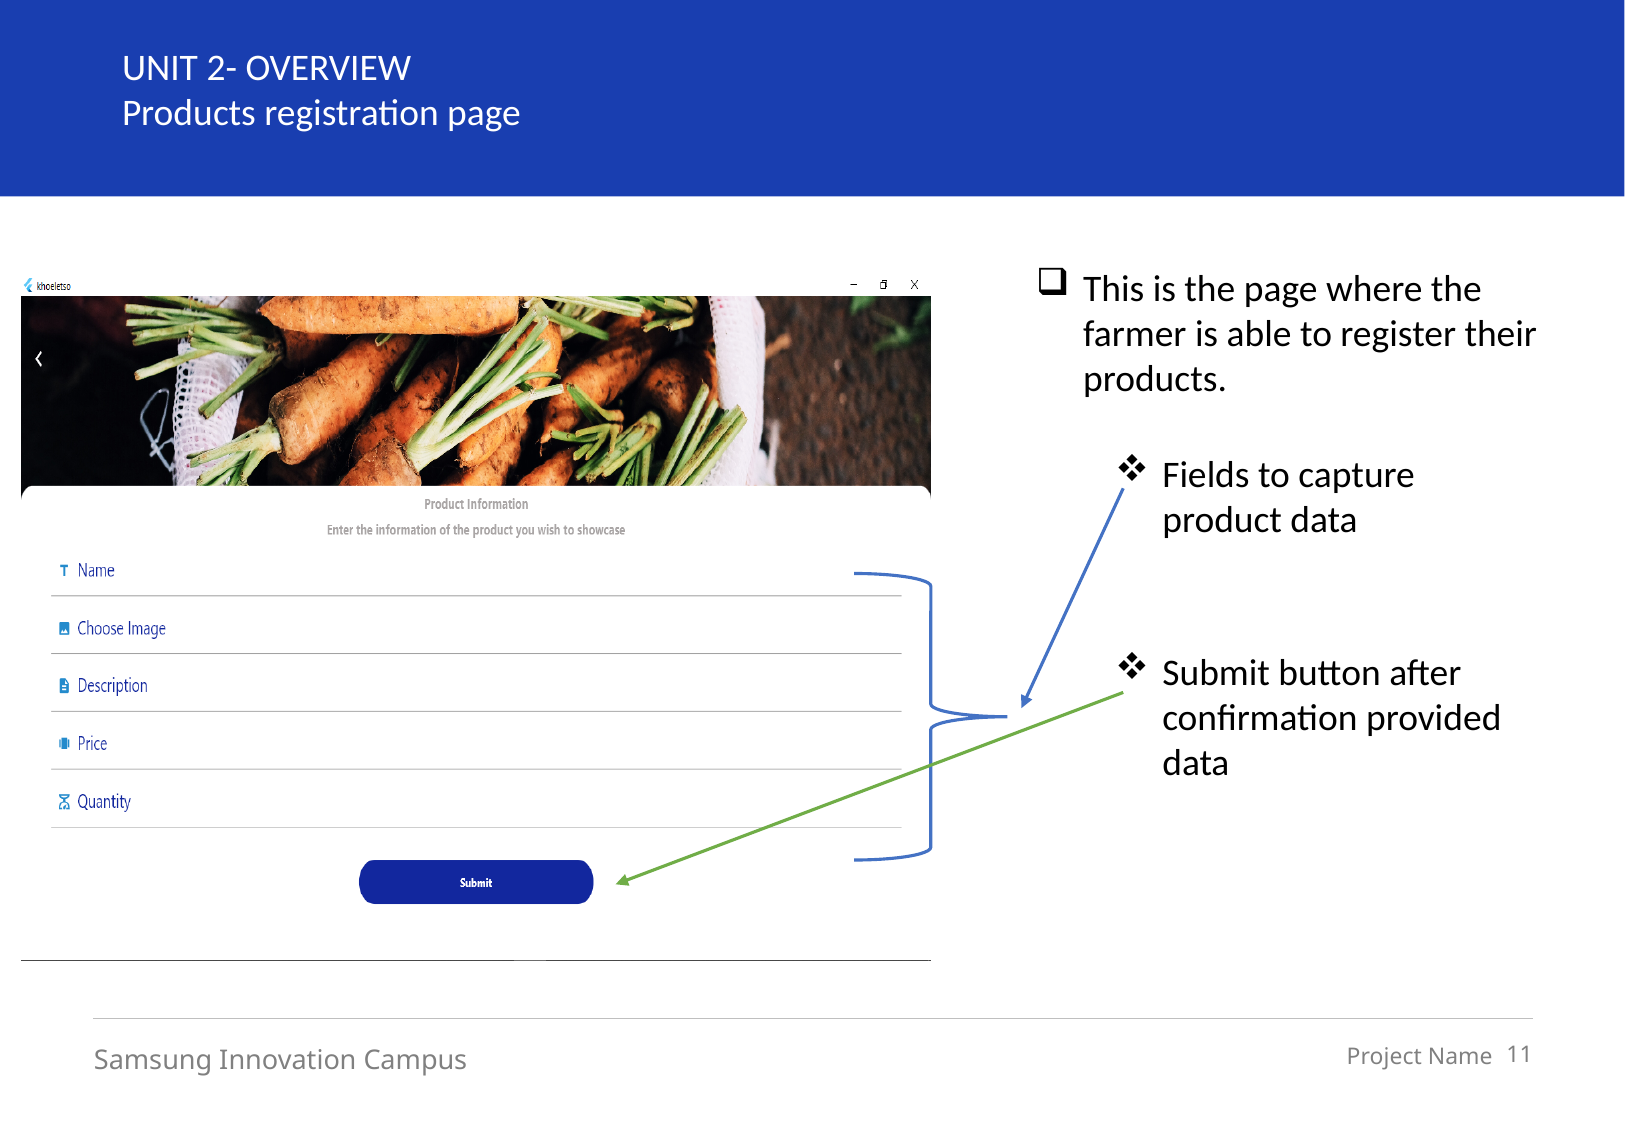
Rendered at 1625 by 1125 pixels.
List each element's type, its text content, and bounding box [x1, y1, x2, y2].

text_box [615, 692, 1124, 885]
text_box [1021, 488, 1124, 692]
text_box This is the page where the farmer is able to register their products. [1021, 256, 1564, 407]
picture [21, 275, 931, 961]
text_box Submit button after confirmation provided data [1124, 640, 1544, 791]
text_box Fields to capture product data [1100, 442, 1513, 548]
text_box UNIT 2- OVERVIEW Products registration page [107, 35, 695, 140]
